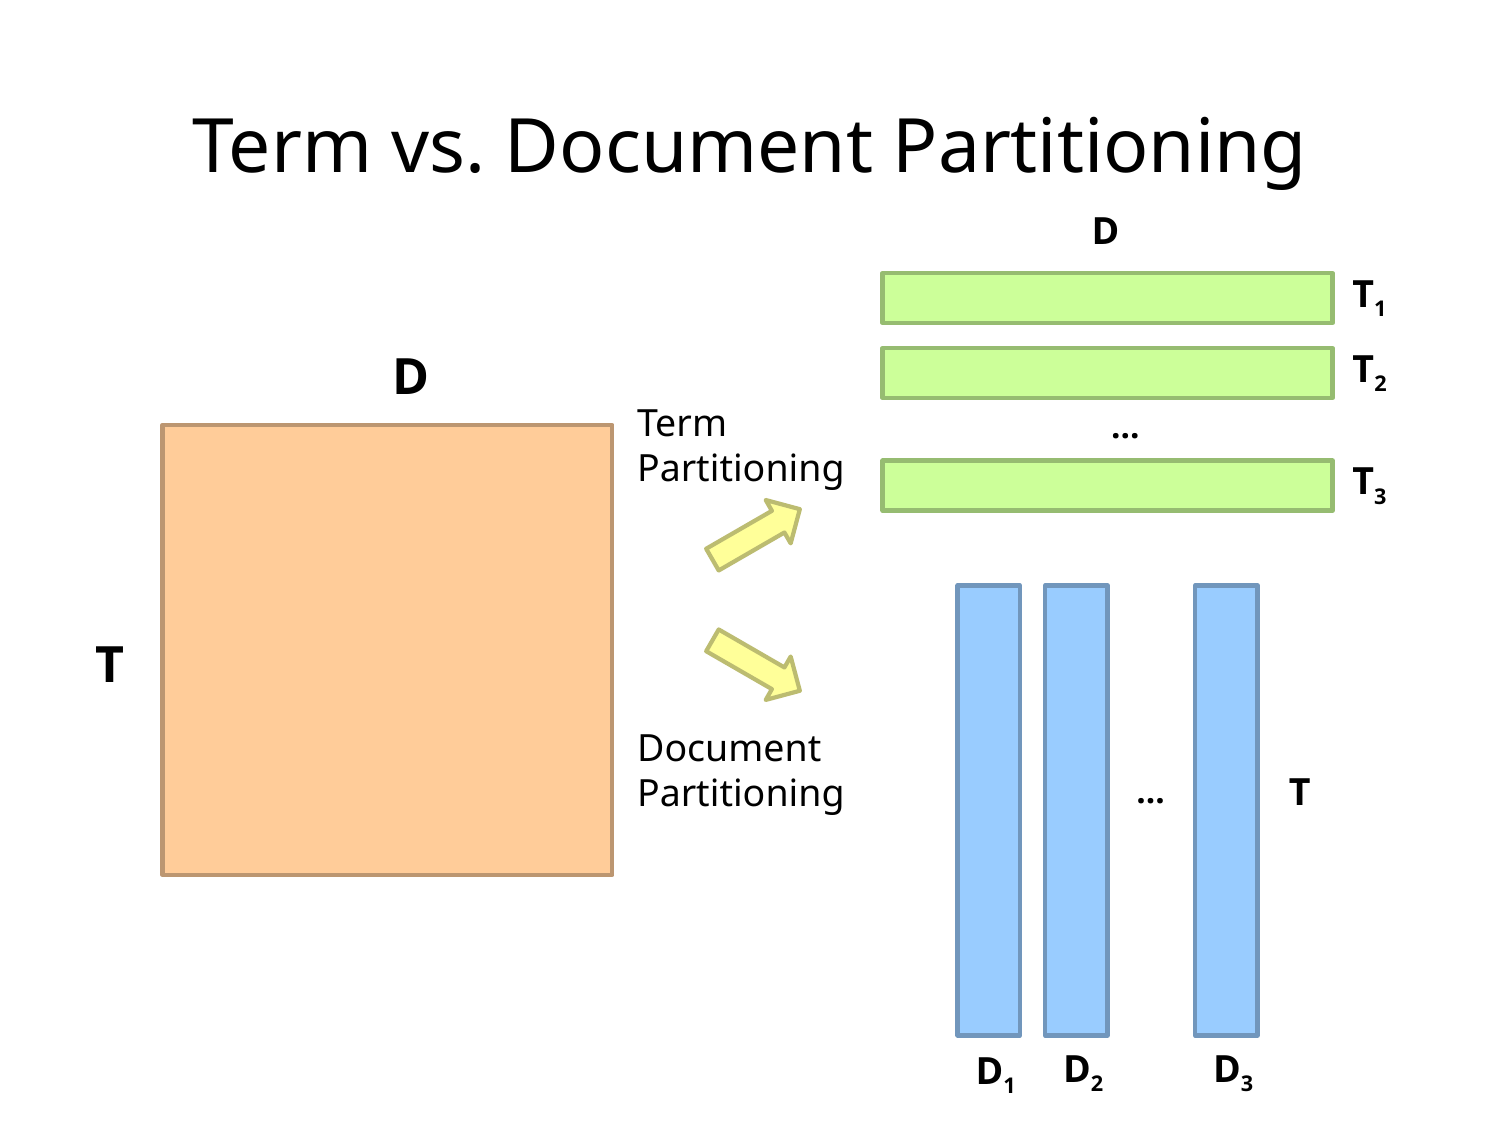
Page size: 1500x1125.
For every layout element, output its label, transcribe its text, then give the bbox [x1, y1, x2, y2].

text_box [1193, 583, 1260, 1038]
text_box … [1121, 762, 1180, 818]
text_box D [1076, 203, 1135, 260]
text_box T [80, 624, 139, 700]
text_box [880, 458, 1335, 513]
text_box [704, 627, 802, 702]
text_box Term vs. Document Partitioning [0, 90, 1500, 203]
text_box [160, 423, 614, 877]
text_box D3 [1198, 1037, 1269, 1104]
text_box Document Partitioning [622, 716, 860, 822]
text_box D1 [960, 1039, 1031, 1106]
text_box Term Partitioning [622, 391, 860, 497]
text_box T3 [1337, 449, 1402, 516]
text_box … [1096, 398, 1155, 453]
text_box T2 [1337, 337, 1402, 404]
text_box T1 [1337, 262, 1402, 329]
text_box [880, 346, 1335, 400]
text_box [704, 497, 802, 573]
text_box [880, 271, 1335, 325]
text_box D2 [1048, 1037, 1119, 1104]
text_box D [377, 337, 445, 413]
text_box [1043, 583, 1110, 1038]
text_box [955, 583, 1022, 1038]
text_box T [1273, 760, 1326, 821]
